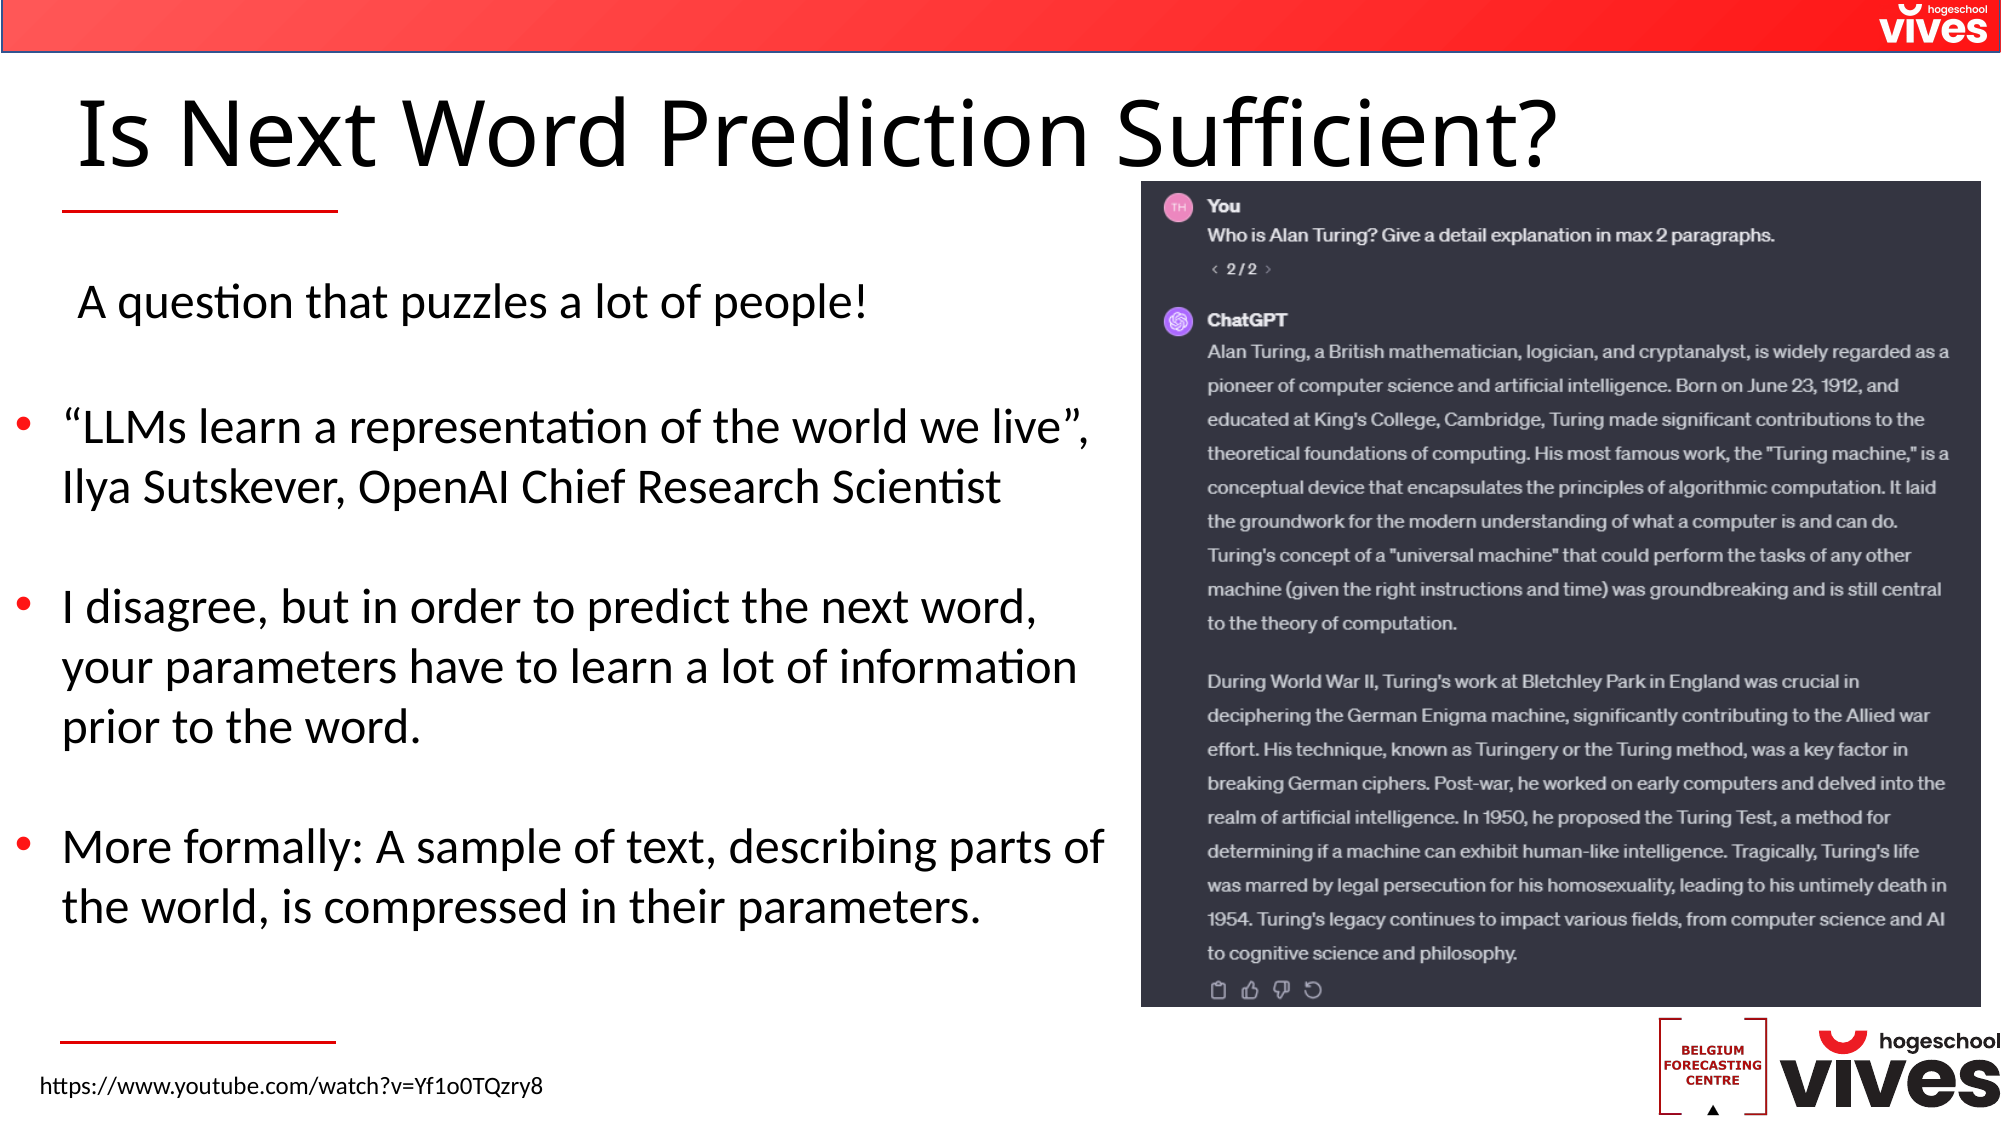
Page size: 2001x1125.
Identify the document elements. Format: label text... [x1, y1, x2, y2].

title Is Next Word Prediction Sufficient? [62, 63, 1788, 212]
text_box https://www.youtube.com/watch?v=Yf1o0TQzry8 [24, 1061, 1119, 1107]
text_box “LLMs learn a representation of the world we live”, Ilya Sutskever, OpenAI Chief Research Scientist I disagree, but in order to predict the next word, your parameters have to learn a lot of information prior to the word. More formally: A sample of text, describing parts of the world, is compressed in their parameters. [0, 385, 1141, 941]
picture [1141, 181, 1981, 1125]
picture [1879, 4, 1987, 43]
text_box A question that puzzles a lot of people! [62, 260, 935, 336]
